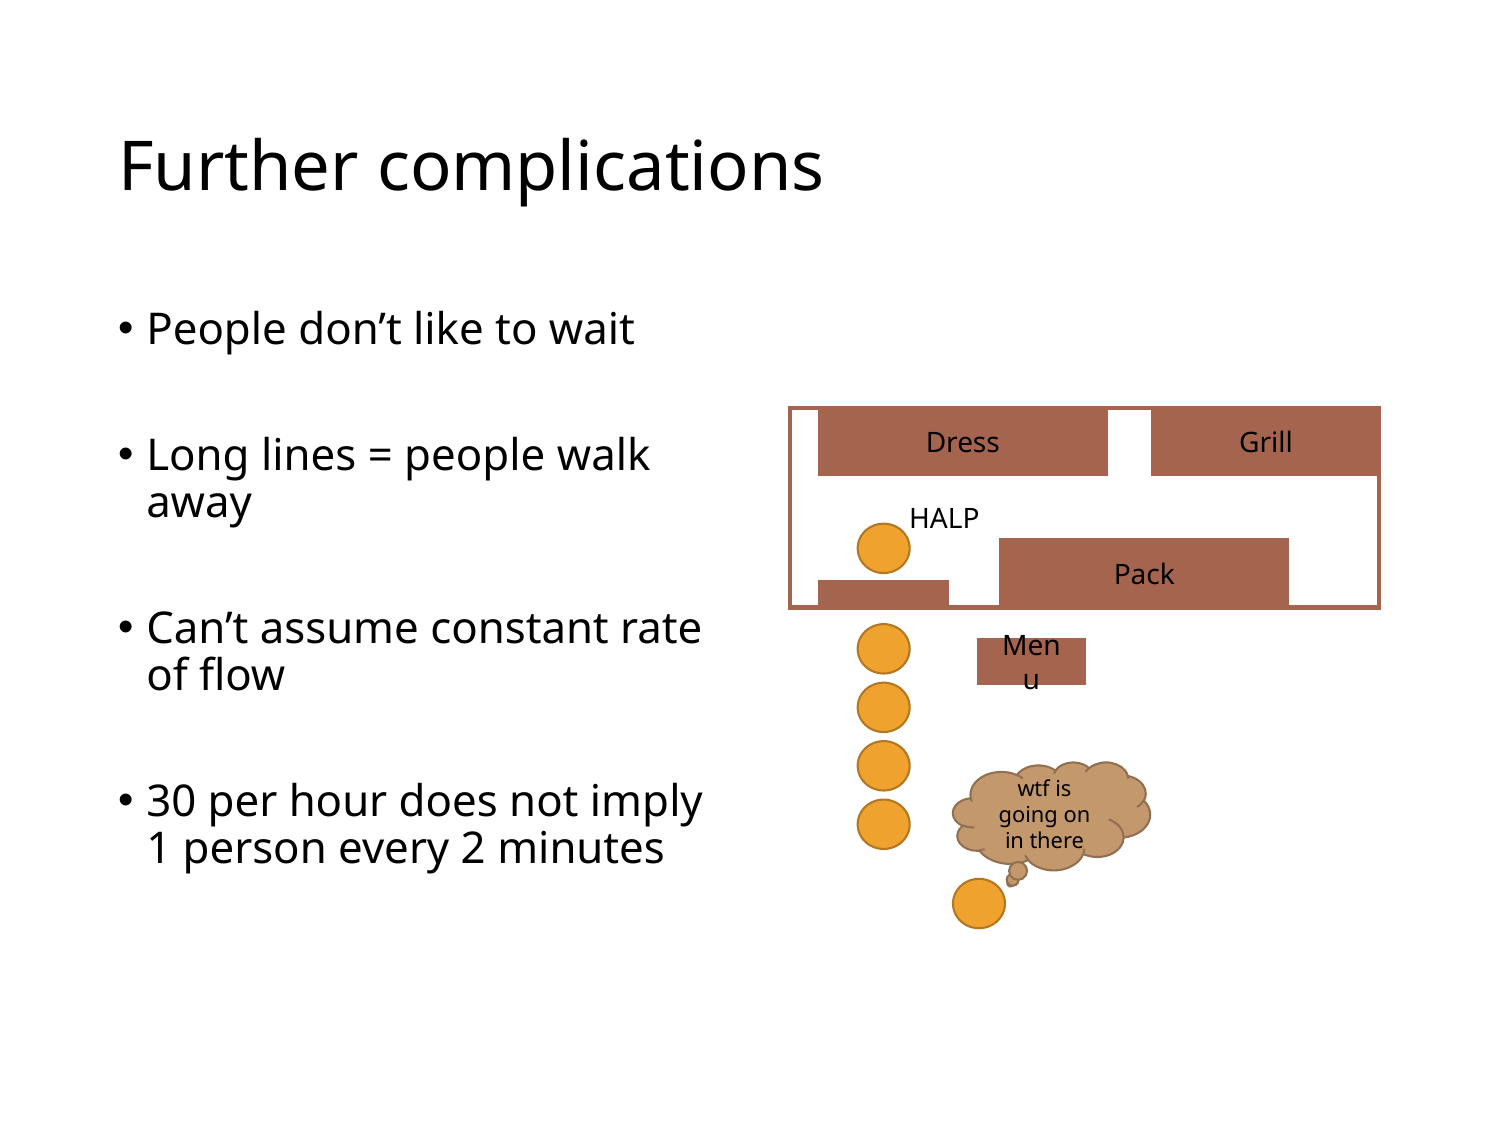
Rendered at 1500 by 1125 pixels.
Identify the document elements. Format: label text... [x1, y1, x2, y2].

text_box HALP [894, 492, 1000, 542]
text_box [819, 581, 948, 608]
text_box [856, 681, 911, 734]
text_box [856, 798, 911, 851]
text_box Menu [978, 639, 1085, 684]
text_box wtf is going on in there [951, 761, 1152, 888]
text_box [856, 623, 911, 675]
list People don’t like to wait Long lines = people walk away Can’t assume constant rate of flow 30 per hour does not imply 1 person every 2 minutes [103, 299, 741, 1014]
text_box [789, 407, 1380, 608]
text_box [951, 877, 1007, 930]
text_box Grill [1152, 407, 1380, 475]
text_box [856, 522, 911, 575]
text_box Dress [819, 407, 1107, 475]
text_box [856, 740, 911, 792]
title Further complications [103, 59, 1397, 278]
text_box Pack [1001, 539, 1288, 607]
